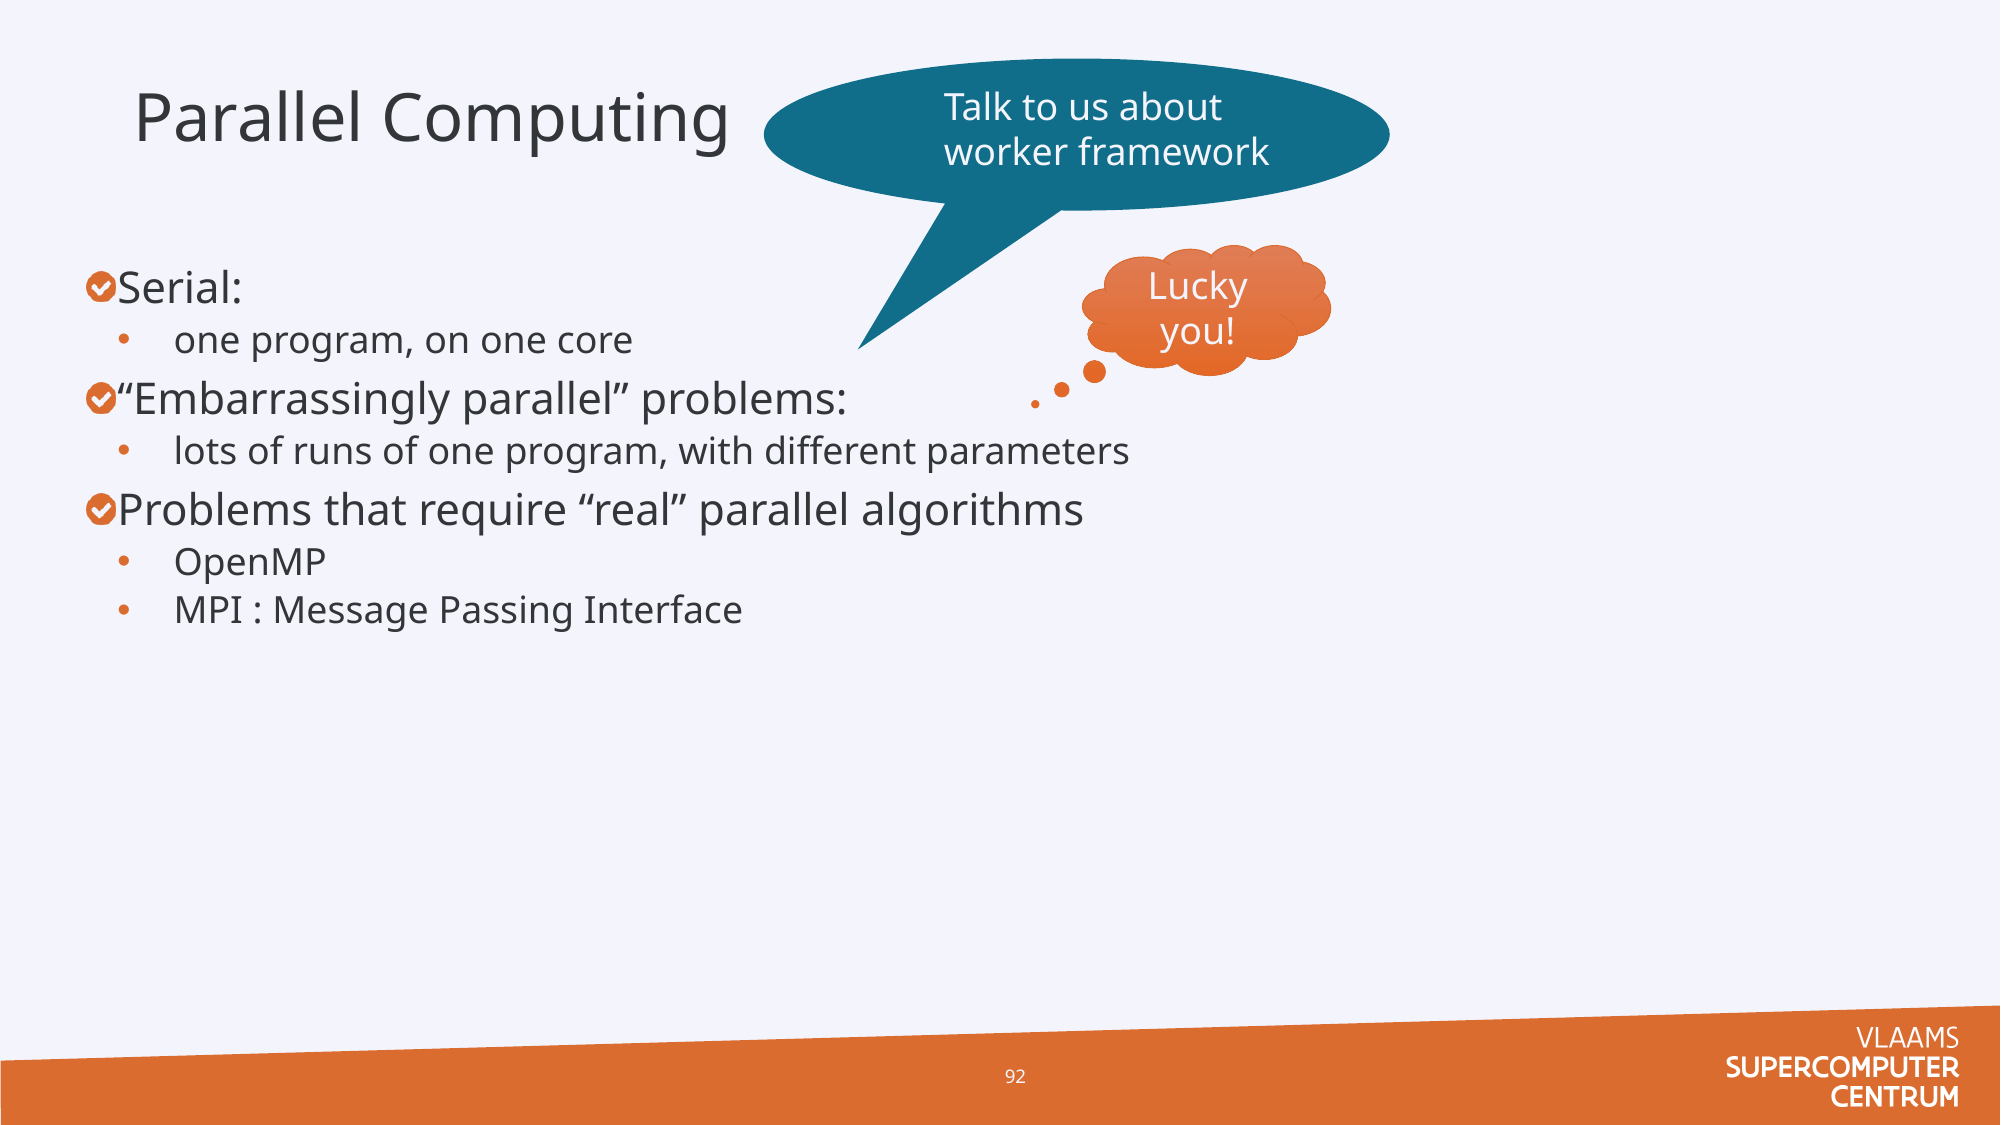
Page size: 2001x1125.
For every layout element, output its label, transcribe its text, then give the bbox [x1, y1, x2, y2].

picture [86, 382, 116, 414]
text_box Parallel Computing [118, 54, 1941, 185]
picture [86, 271, 116, 302]
text_box Serial: one program, on one core “Embarrassingly parallel” problems: lots of runs of one program, with different parameters Problems that require “real” parallel algorithms OpenMP MPI : Message Passing Interface [86, 265, 1909, 993]
picture [86, 493, 116, 525]
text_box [763, 58, 1390, 211]
slide_number 92 [958, 1047, 1042, 1108]
picture [1725, 1021, 1960, 1117]
text_box Lucky you! [1115, 245, 1314, 265]
